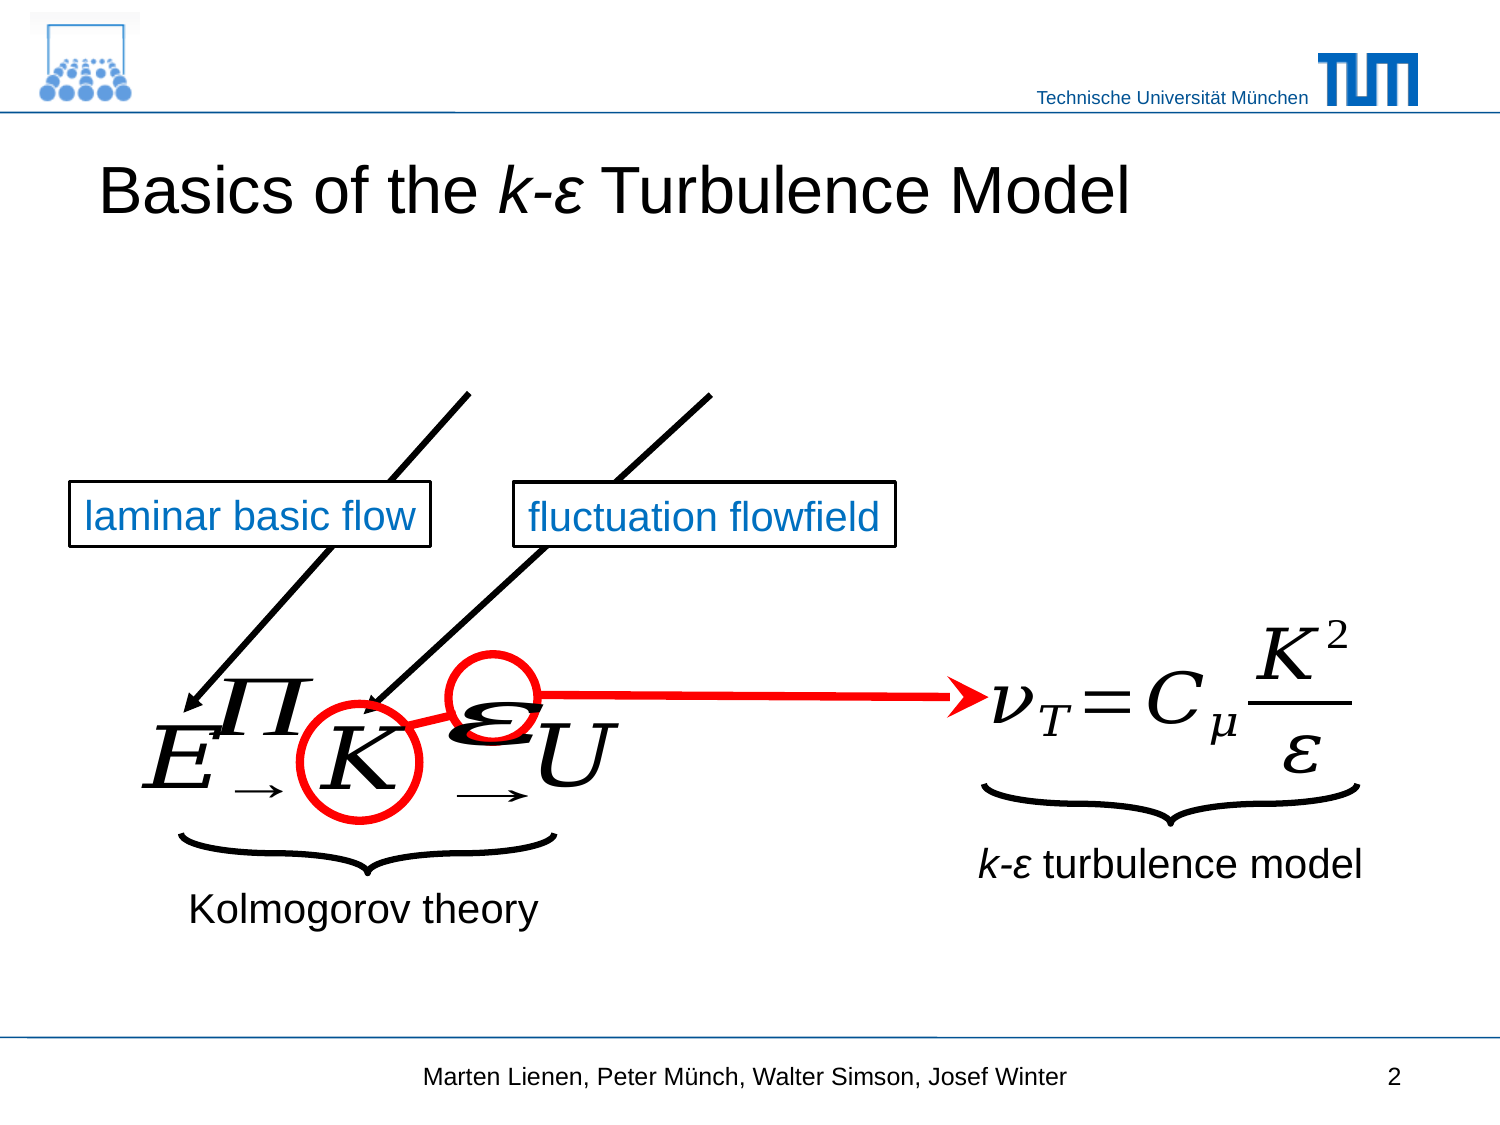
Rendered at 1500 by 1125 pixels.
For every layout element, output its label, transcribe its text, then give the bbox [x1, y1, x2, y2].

text_box fluctuation flowfield [716, 482, 896, 547]
footer Marten Lienen, Peter Münch, Walter Simson, Josef Winter [325, 1049, 1174, 1101]
text_box [983, 783, 1359, 825]
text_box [363, 394, 712, 715]
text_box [408, 714, 457, 726]
text_box [467, 723, 533, 742]
text_box Kolmogorov theory [173, 874, 554, 940]
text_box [183, 392, 470, 713]
picture [30, 12, 140, 116]
picture [1318, 53, 1418, 106]
text_box [180, 833, 556, 874]
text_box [537, 694, 989, 698]
slide_number 2 [1219, 1049, 1417, 1101]
text_box laminar basic flow [69, 481, 178, 547]
text_box [297, 721, 422, 823]
text_box k-ɛ turbulence model [963, 829, 1379, 894]
title Basics of the k-ɛ Turbulence Model [83, 139, 1417, 239]
